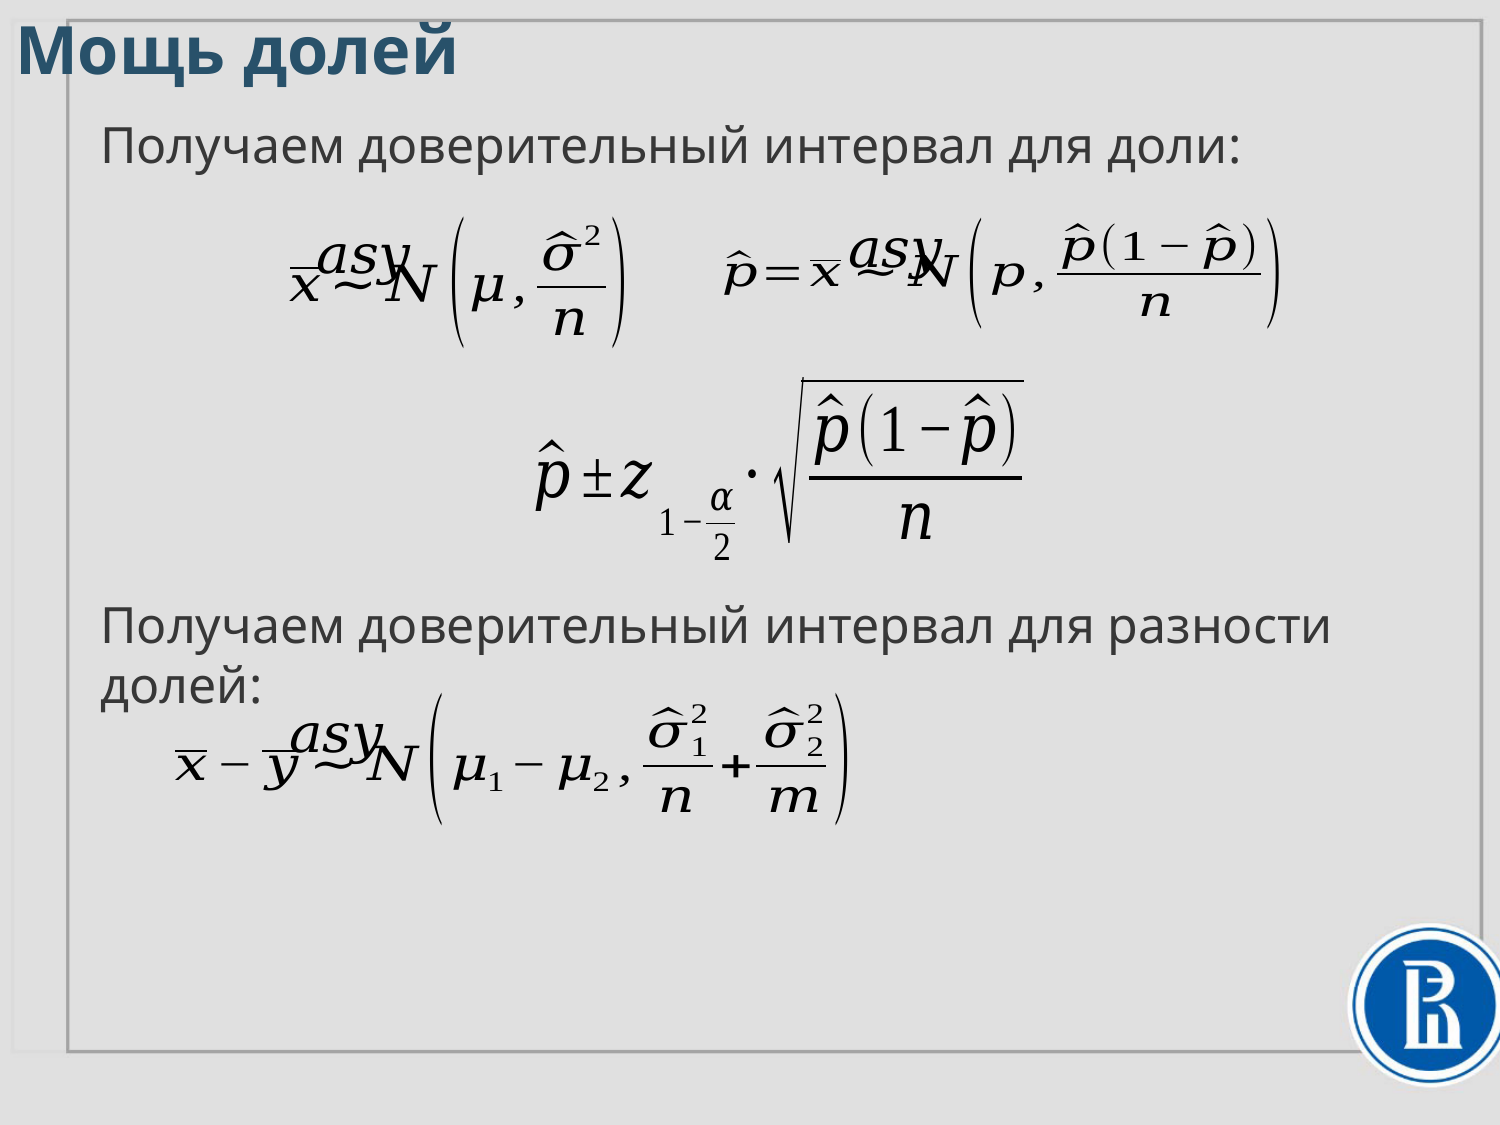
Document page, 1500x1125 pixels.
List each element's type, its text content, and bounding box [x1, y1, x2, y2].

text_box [285, 213, 1285, 352]
text_box Получаем доверительный интервал для доли: [100, 113, 1471, 201]
picture [0, 102, 1500, 1125]
text_box Получаем доверительный интервал для разности долей: [100, 593, 1471, 681]
title Мощь долей [0, 0, 1500, 102]
